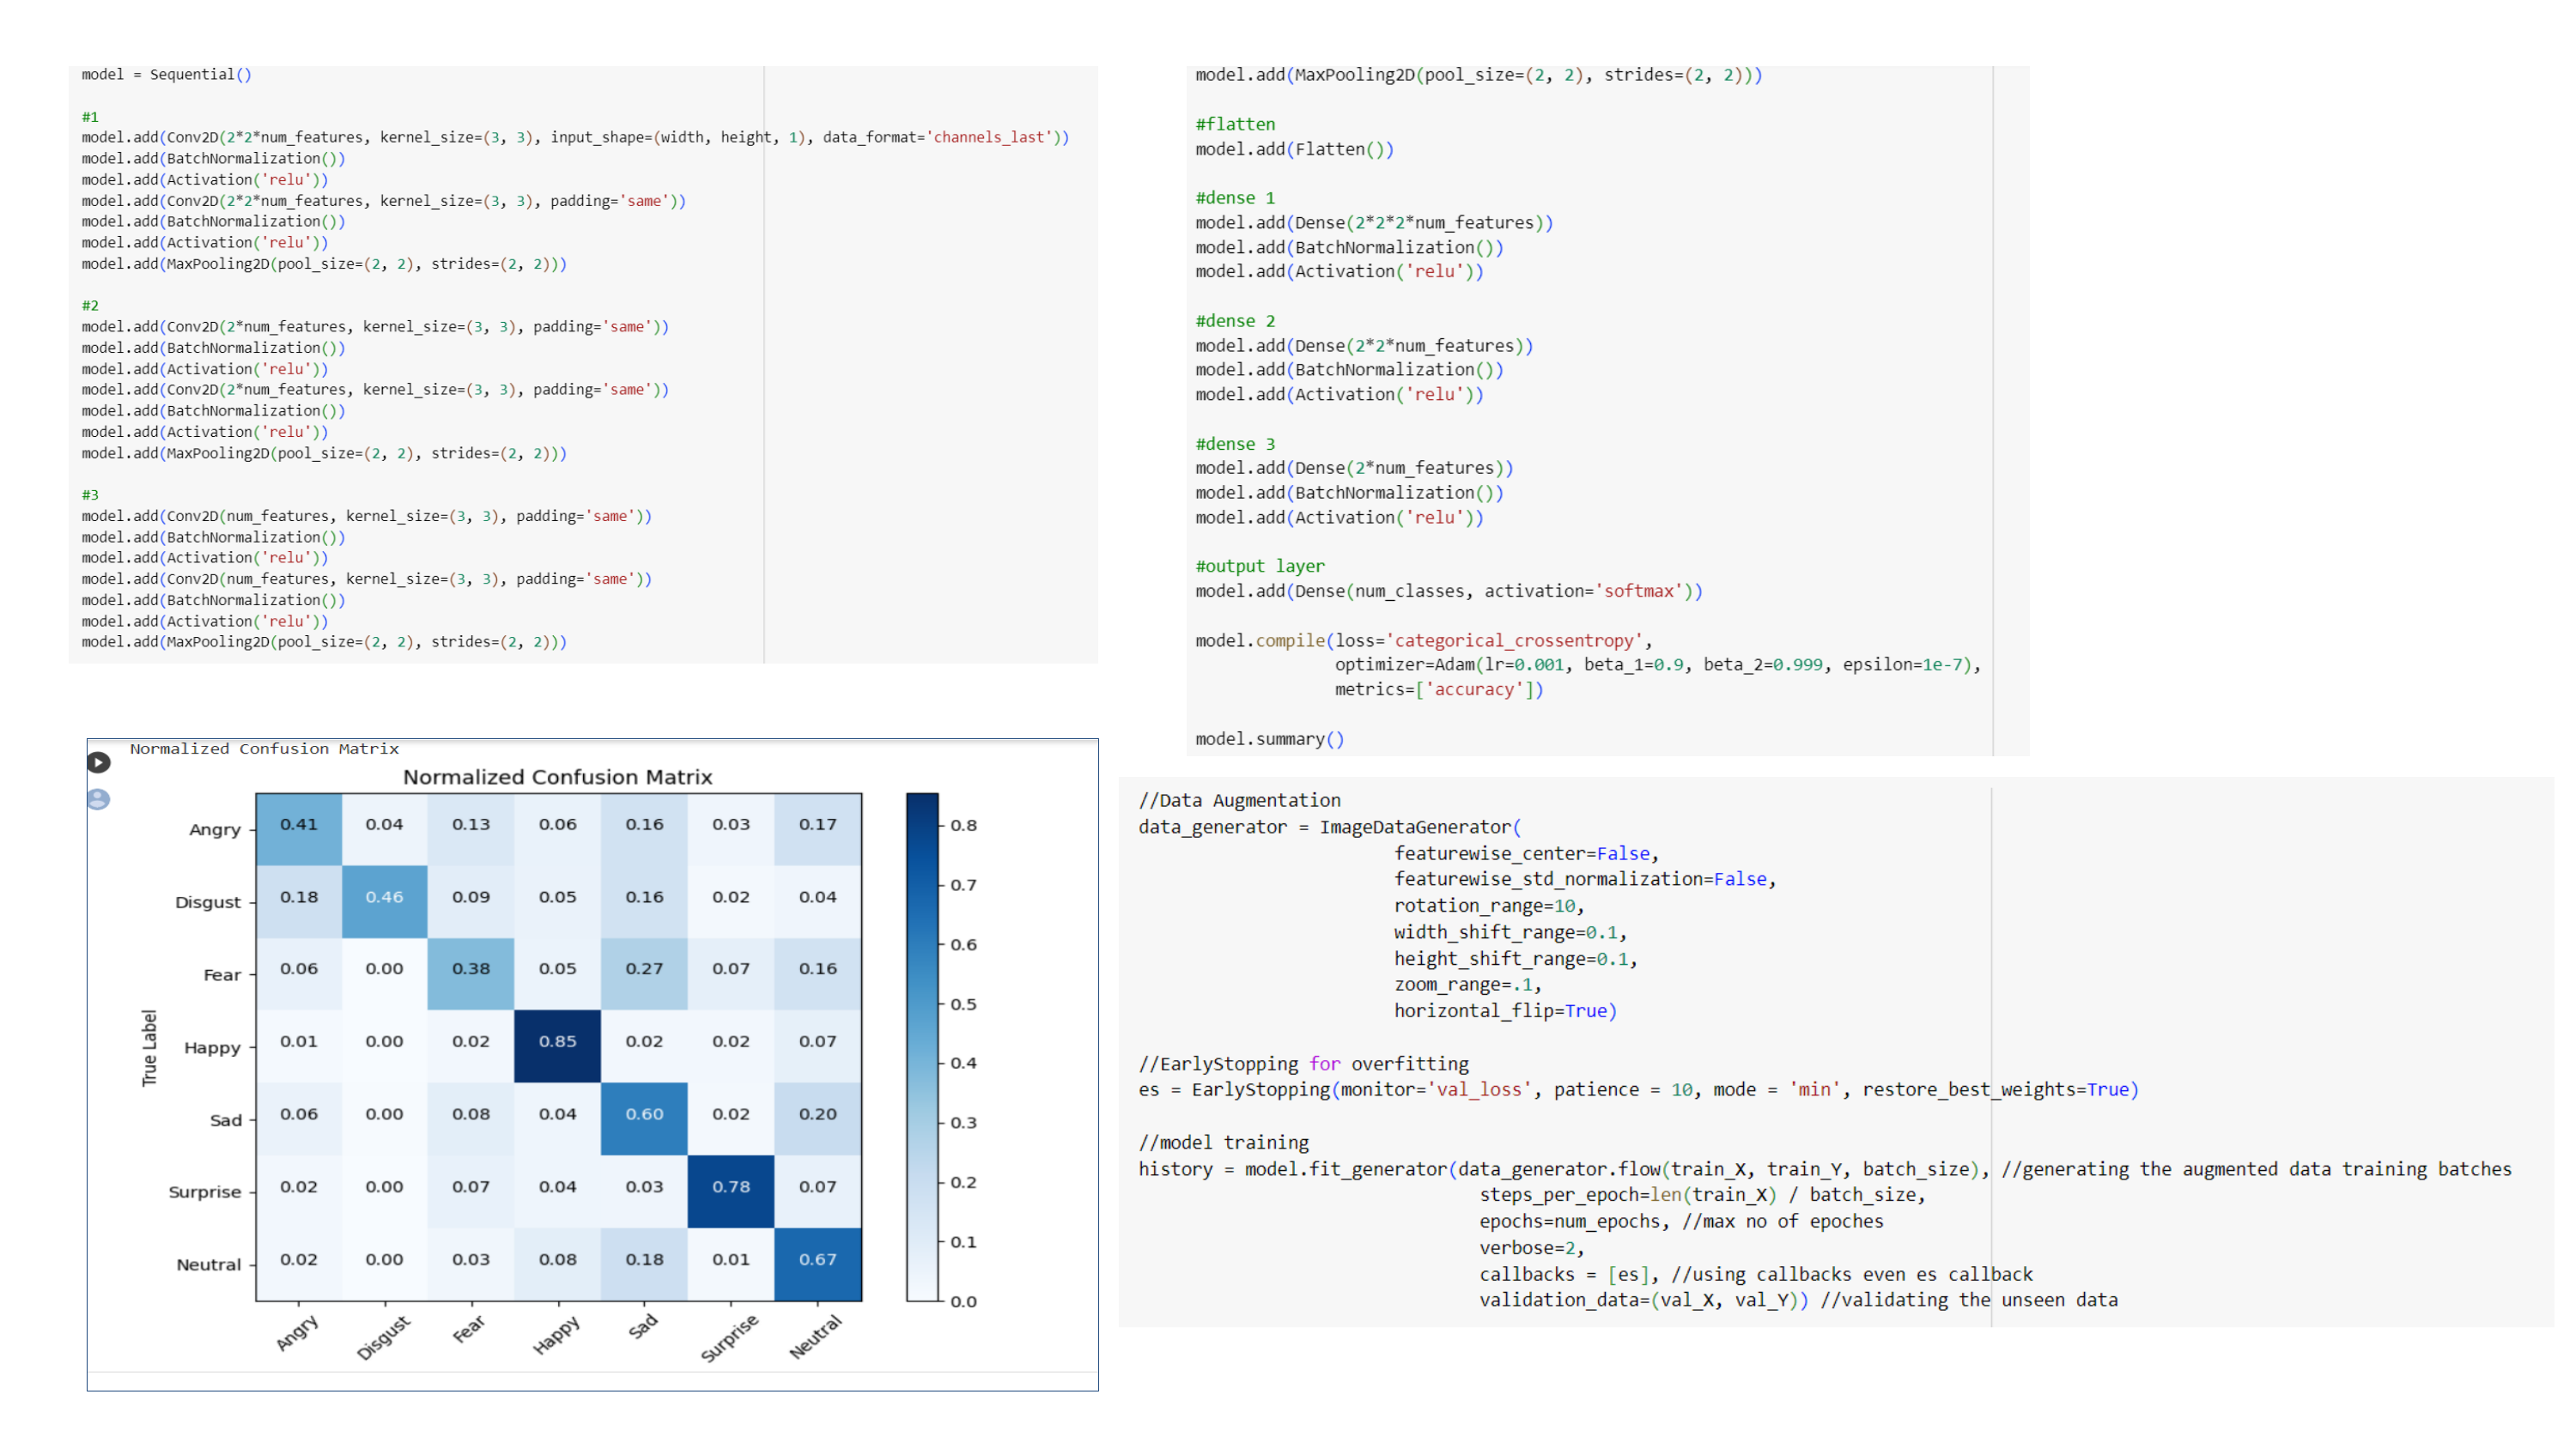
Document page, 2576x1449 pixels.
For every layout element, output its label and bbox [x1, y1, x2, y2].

picture [69, 66, 1098, 664]
picture [88, 739, 1098, 1391]
picture [1119, 777, 2555, 1334]
picture [1187, 66, 2031, 756]
